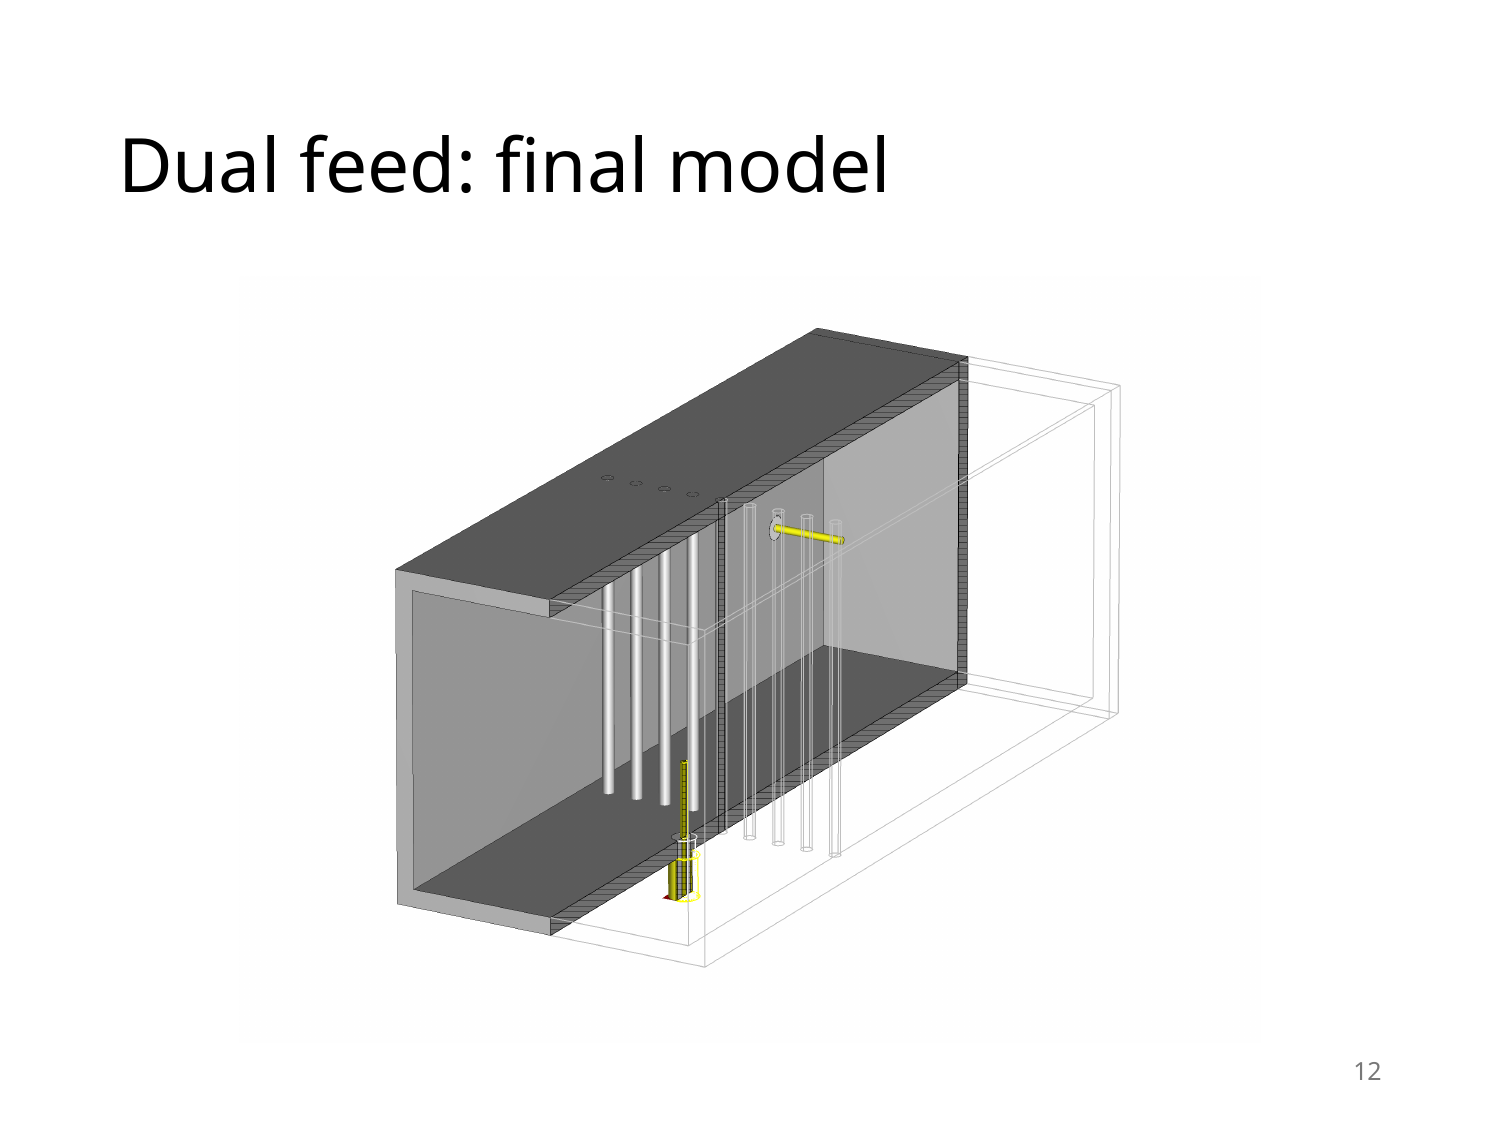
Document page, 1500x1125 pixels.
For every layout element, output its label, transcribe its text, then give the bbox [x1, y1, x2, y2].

slide_number 12 [1059, 1042, 1397, 1103]
title Dual feed: final model [103, 59, 1397, 278]
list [238, 275, 1262, 1044]
